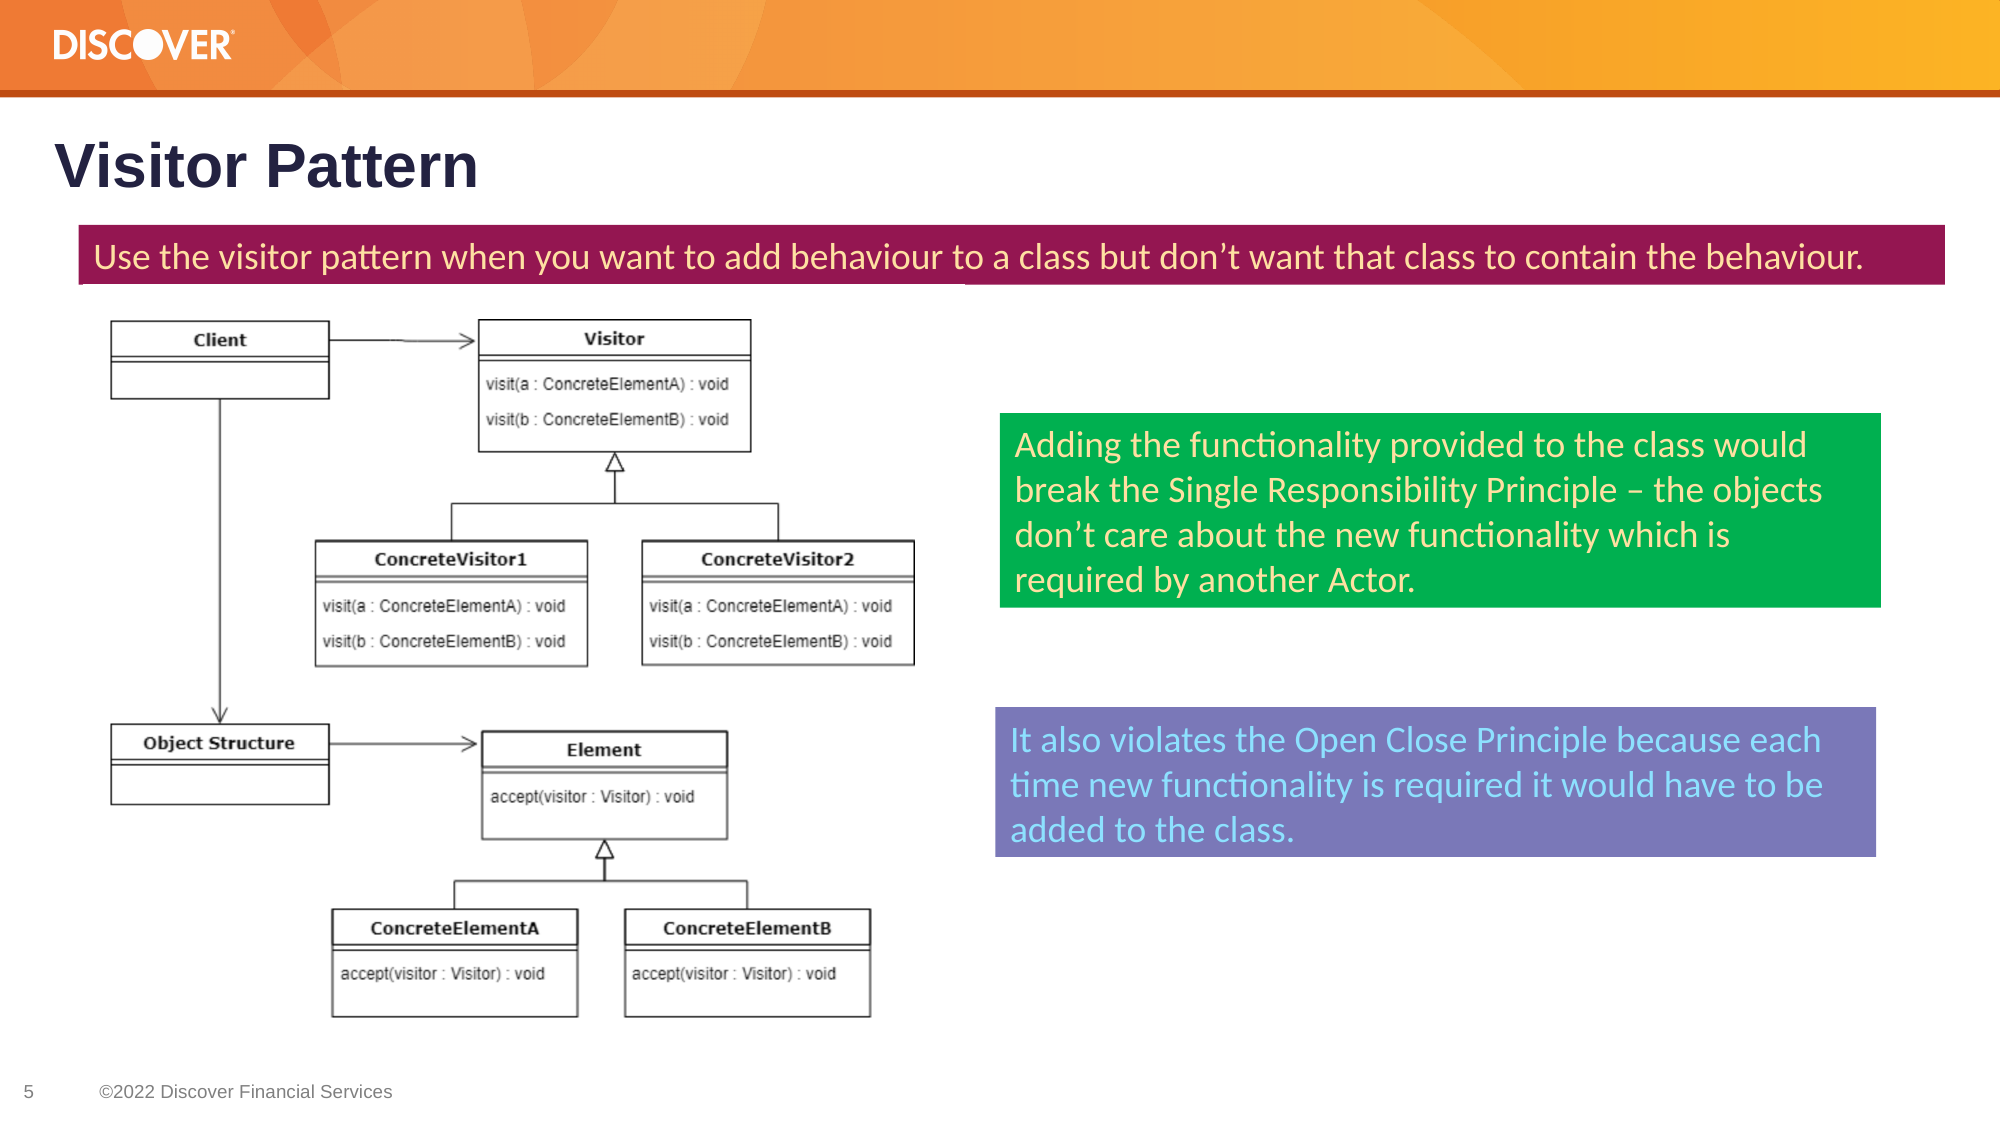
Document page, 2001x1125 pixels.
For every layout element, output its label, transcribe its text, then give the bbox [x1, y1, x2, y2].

picture [0, 0, 1795, 90]
title Visitor Pattern [54, 97, 1945, 225]
text_box It also violates the Open Close Principle because each time new functionality is required it would have to be added to the class. [995, 707, 1877, 857]
text_box Use the visitor pattern when you want to add behaviour to a class but don’t want that class to contain the behaviour. [78, 224, 1945, 285]
picture [83, 284, 965, 1041]
text_box Adding the functionality provided to the class would break the Single Responsibility Principle – the objects don’t care about the new functionality which is required by another Actor. [999, 413, 1881, 608]
